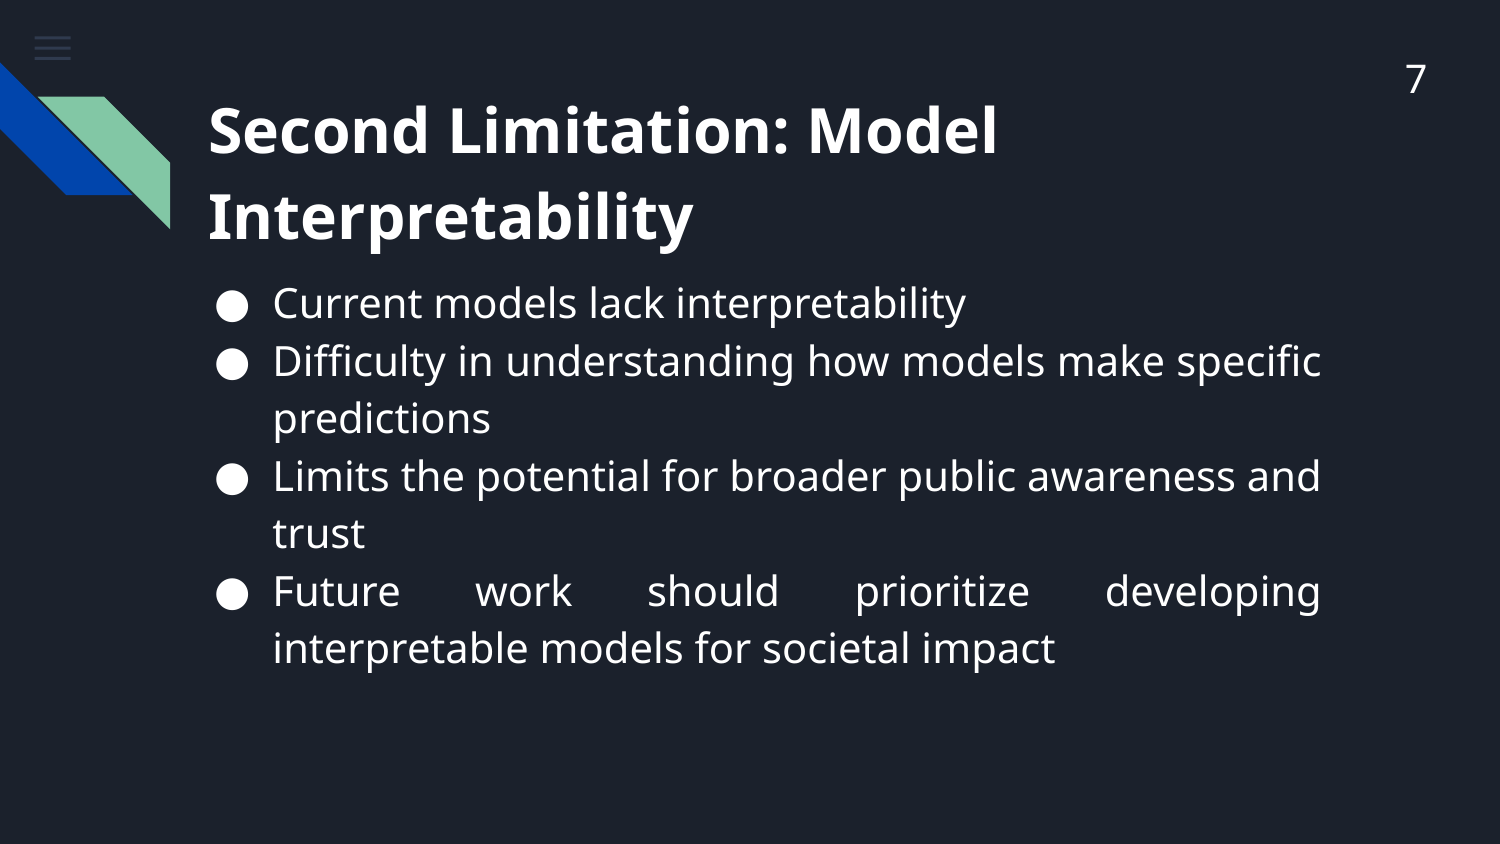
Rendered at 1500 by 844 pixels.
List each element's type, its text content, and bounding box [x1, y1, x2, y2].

text_box 7 [1389, 38, 1452, 90]
title Second Limitation: Model Interpretability [193, 64, 1453, 215]
list Current models lack interpretability Difficulty in understanding how models make specific predictions Limits the potential for broader public awareness and trust Future work should prioritize developing interpretable models for societal impact [182, 183, 1338, 661]
